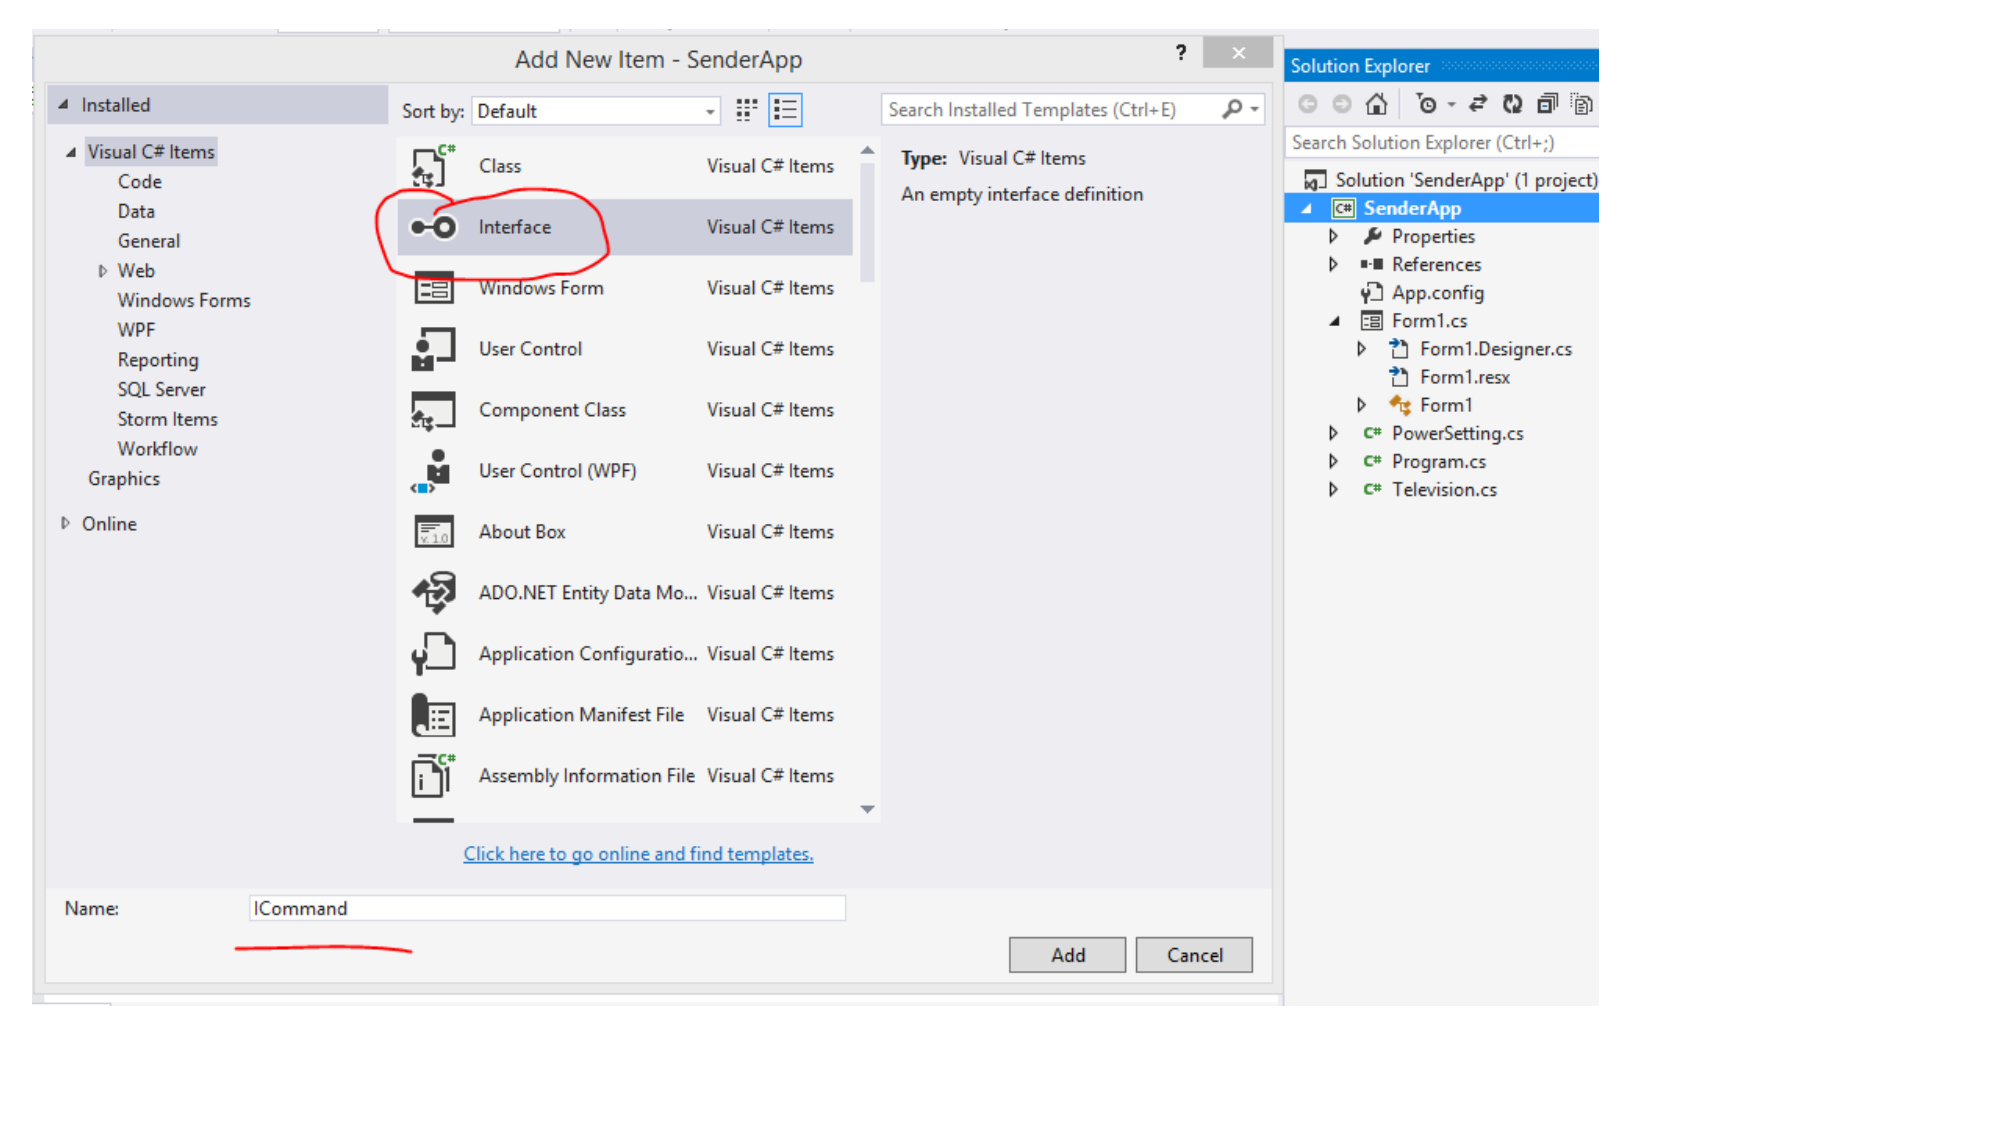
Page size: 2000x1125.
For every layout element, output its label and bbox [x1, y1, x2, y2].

picture [32, 28, 1599, 1006]
